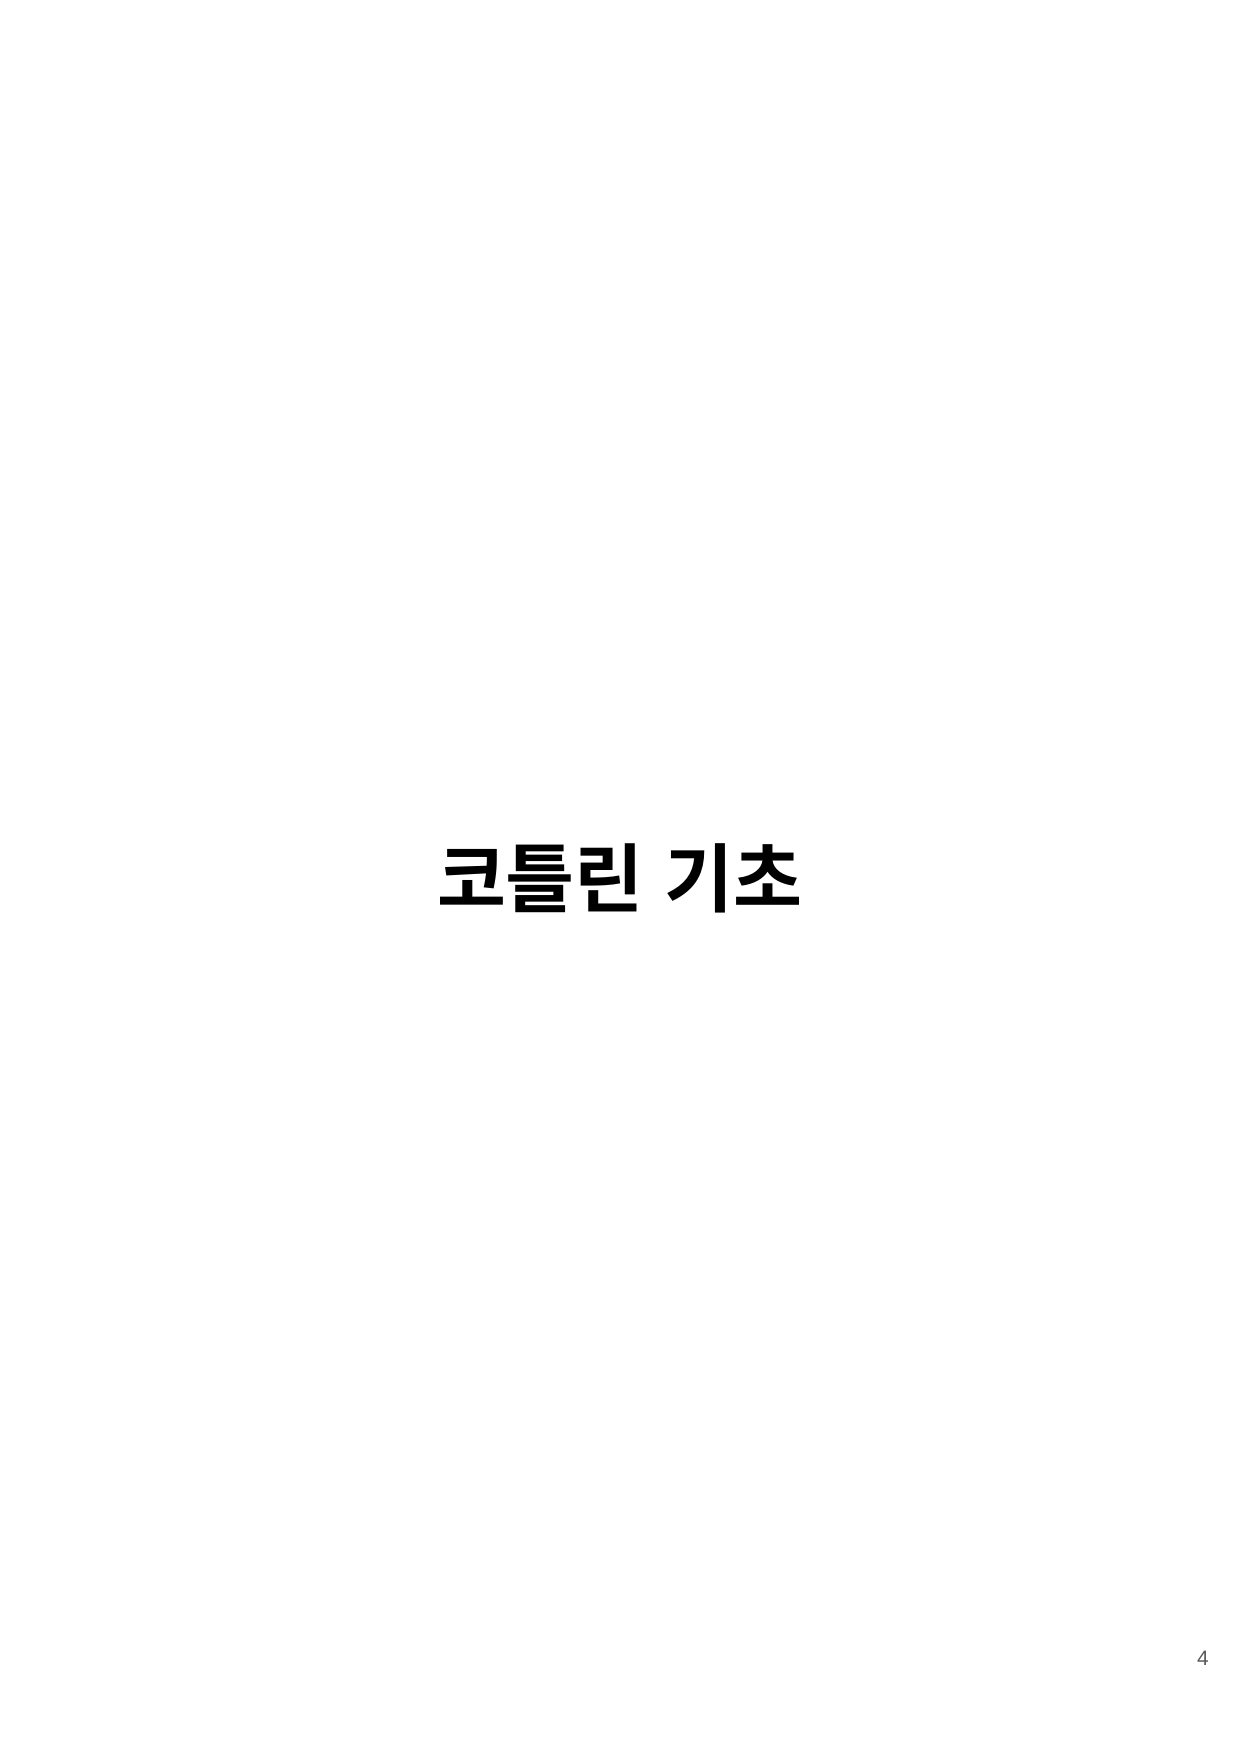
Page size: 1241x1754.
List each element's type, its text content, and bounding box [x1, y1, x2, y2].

title 코틀린 기초 [42, 733, 1198, 1021]
slide_number 4 [1149, 1590, 1224, 1725]
